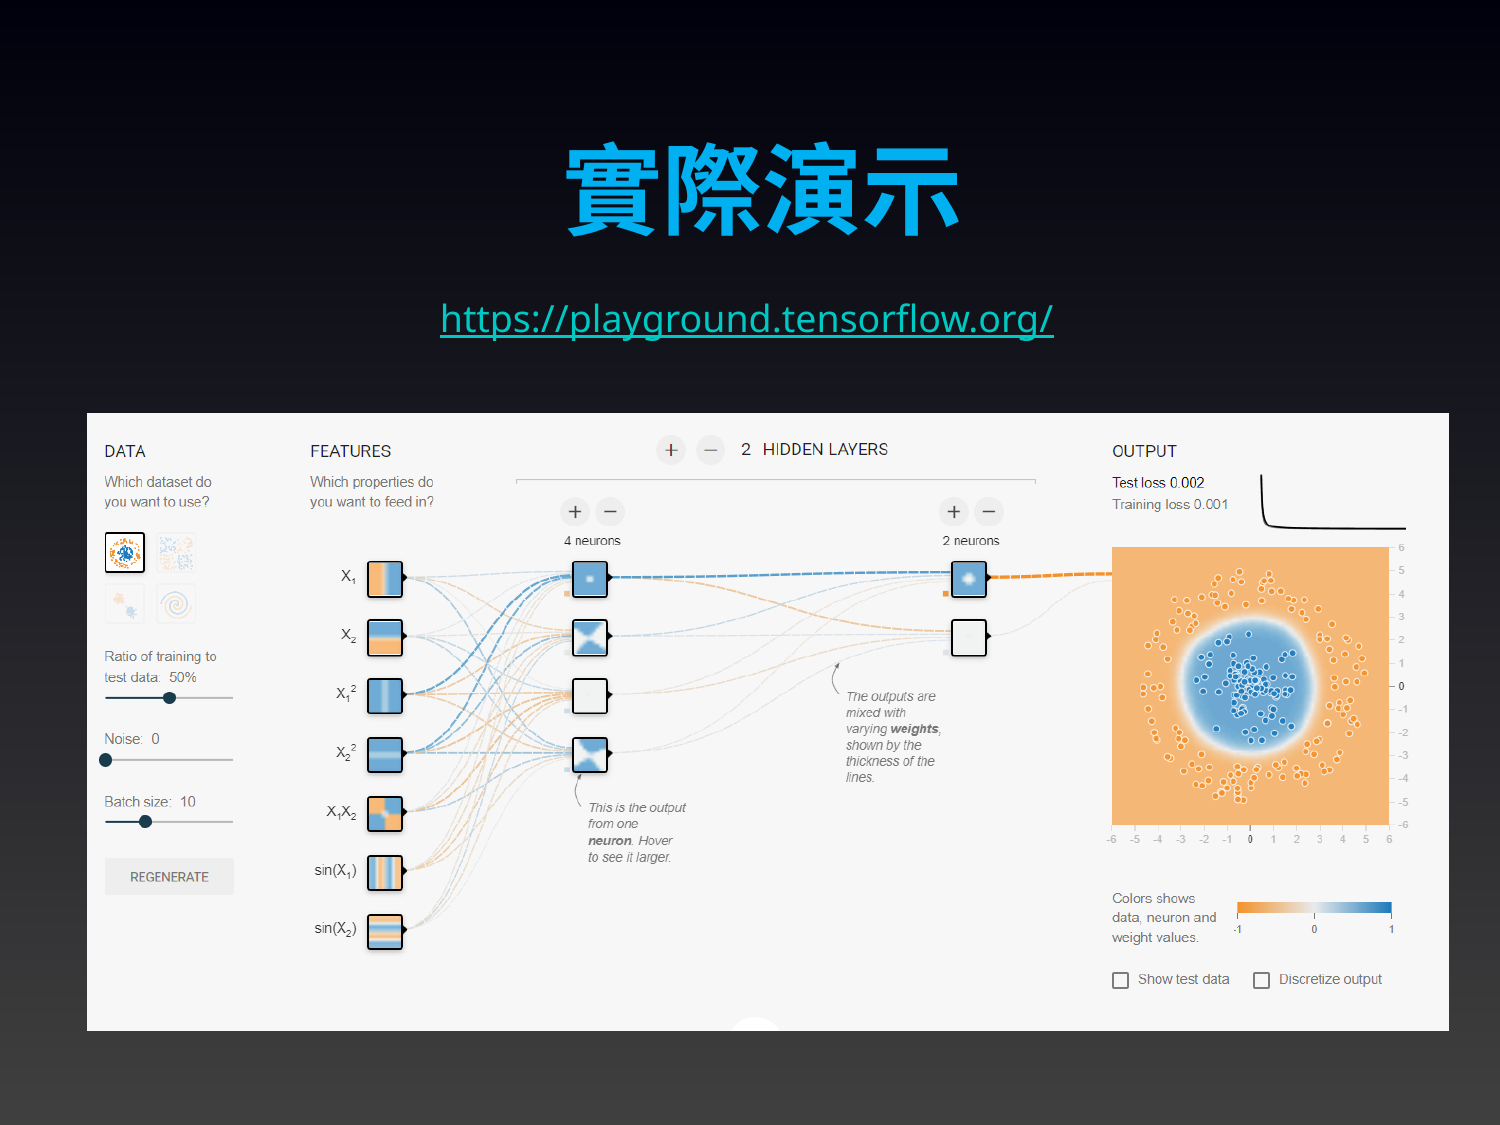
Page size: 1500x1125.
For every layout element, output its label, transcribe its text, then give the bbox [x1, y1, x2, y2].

text_box https://playground.tensorflow.org/ [424, 287, 1175, 354]
text_box 實際演示 [162, 99, 1363, 263]
picture [87, 413, 1449, 1031]
